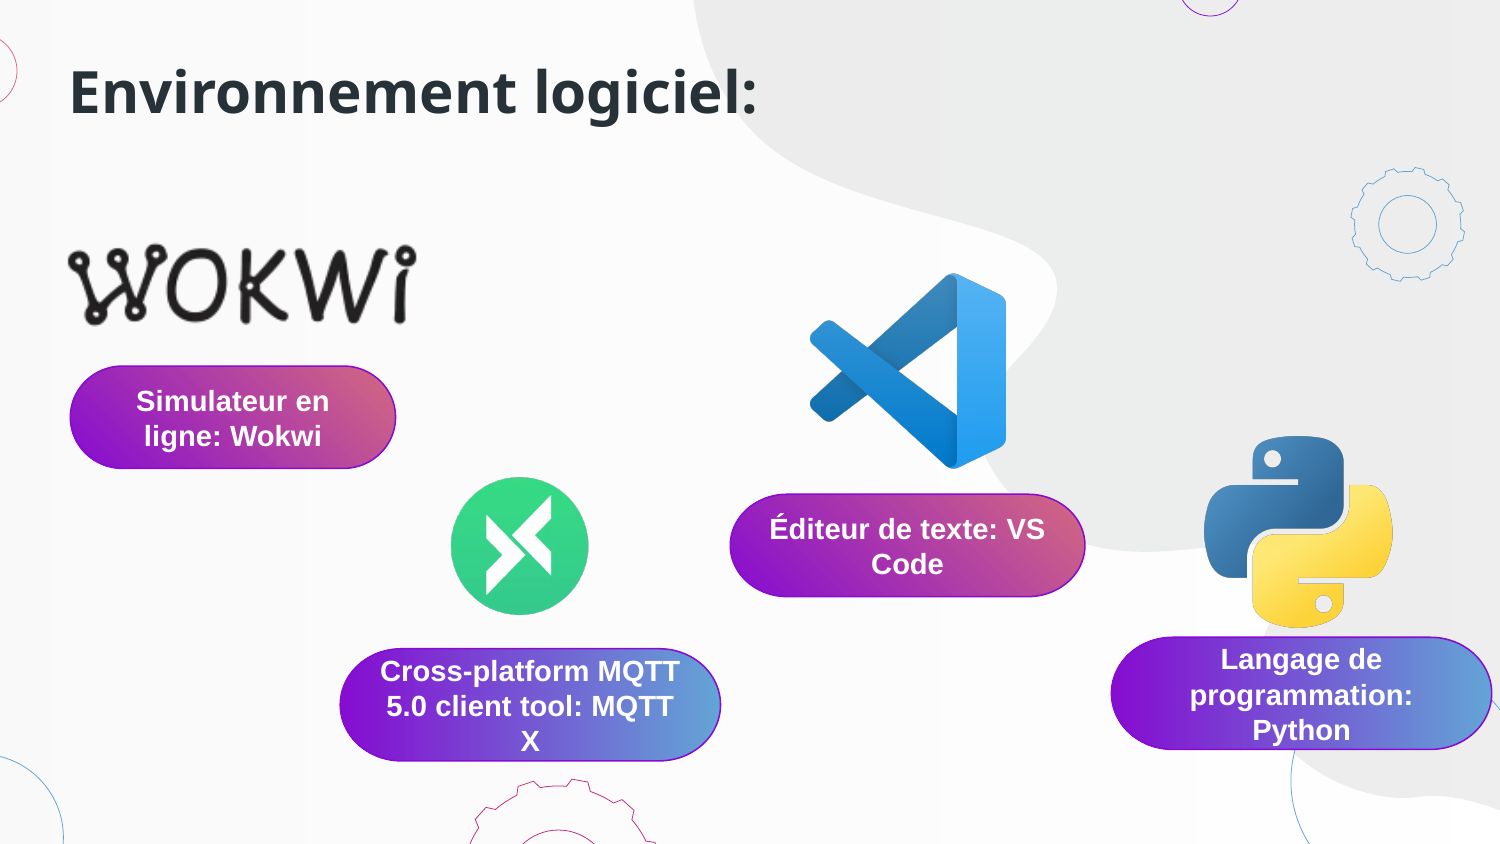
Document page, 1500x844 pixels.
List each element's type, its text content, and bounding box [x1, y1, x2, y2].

picture [809, 273, 1006, 469]
picture [437, 420, 612, 672]
text_box Simulateur en ligne: Wokwi [70, 376, 396, 469]
text_box Langage de programmation: Python [1111, 637, 1492, 750]
title Environnement logiciel: [53, 60, 1320, 120]
picture [1203, 436, 1400, 651]
text_box Cross-platform MQTT 5.0 client tool: MQTT X [340, 648, 721, 761]
text_box Éditeur de texte: VS Code [730, 494, 1085, 597]
picture [64, 206, 420, 367]
